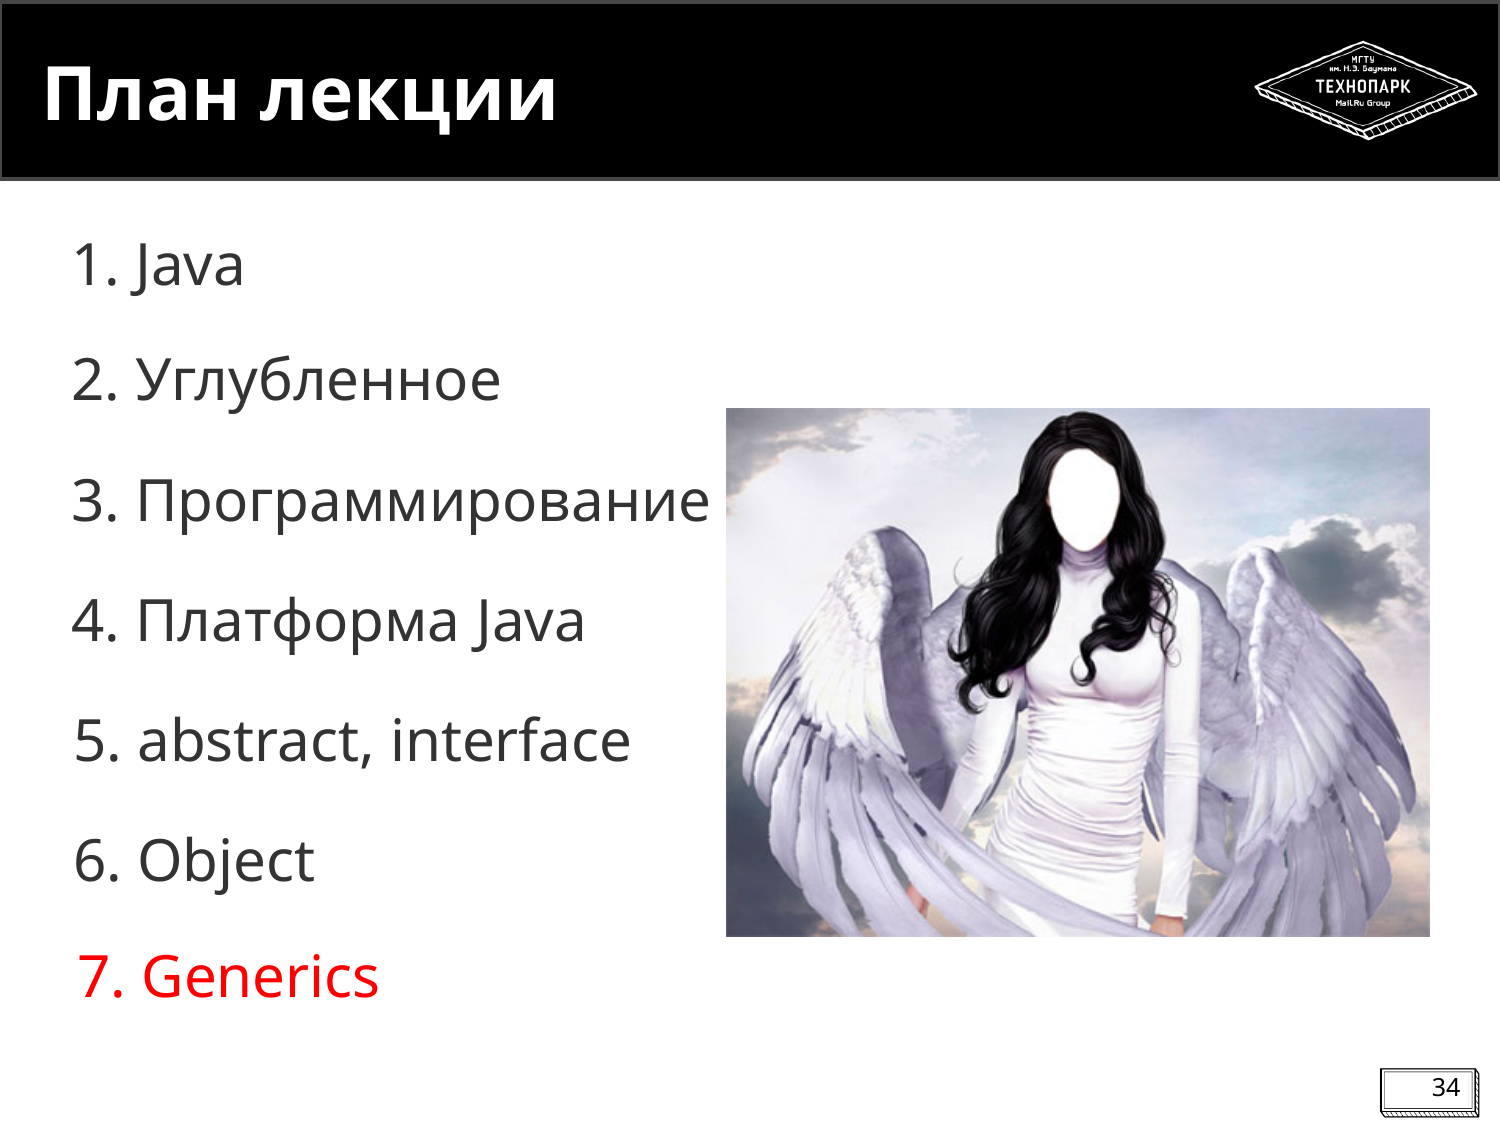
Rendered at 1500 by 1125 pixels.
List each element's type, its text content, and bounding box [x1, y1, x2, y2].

text_box 7. Generics [62, 920, 760, 1028]
text_box 6. Object [58, 804, 720, 912]
text_box 3. Программирование [56, 444, 720, 551]
title План лекции [26, 15, 1250, 166]
text_box 5. abstract, interface [58, 684, 720, 792]
slide_number 34 [1149, 1058, 1476, 1119]
text_box 1. Java [56, 208, 754, 315]
picture [1366, 1060, 1495, 1125]
picture [1250, 19, 1492, 162]
text_box 2. Углубленное [56, 324, 754, 431]
picture [726, 408, 1430, 938]
text_box 4. Платформа Java [56, 564, 720, 671]
